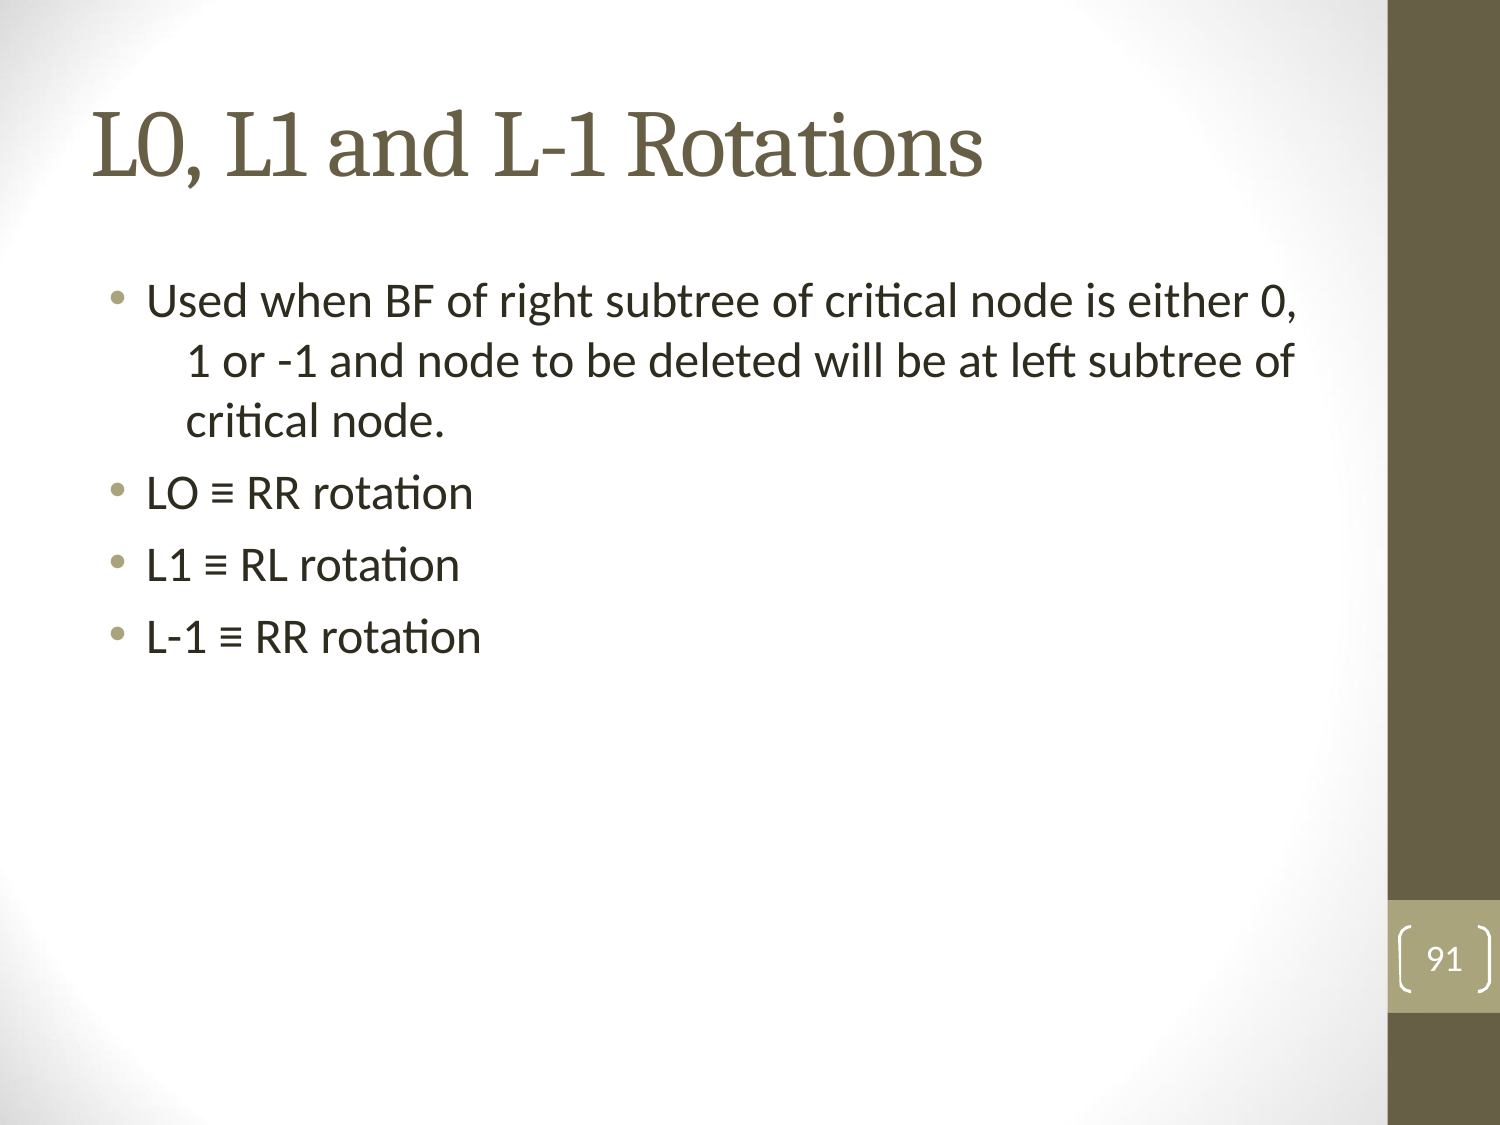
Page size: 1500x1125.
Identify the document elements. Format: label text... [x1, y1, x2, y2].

text_box Used when BF of right subtree of critical node is either 0, 1 or -1 and node to be deleted will be at left subtree of critical node. LO ≡ RR rotation L1 ≡ RL rotation L-1 ≡ RR rotation [106, 265, 1301, 664]
picture [0, 0, 1387, 1125]
text_box 91 [1423, 941, 1466, 980]
title L0, L1 and L-1 Rotations [87, 78, 1413, 269]
text_box [1398, 925, 1412, 994]
text_box [1477, 925, 1492, 994]
